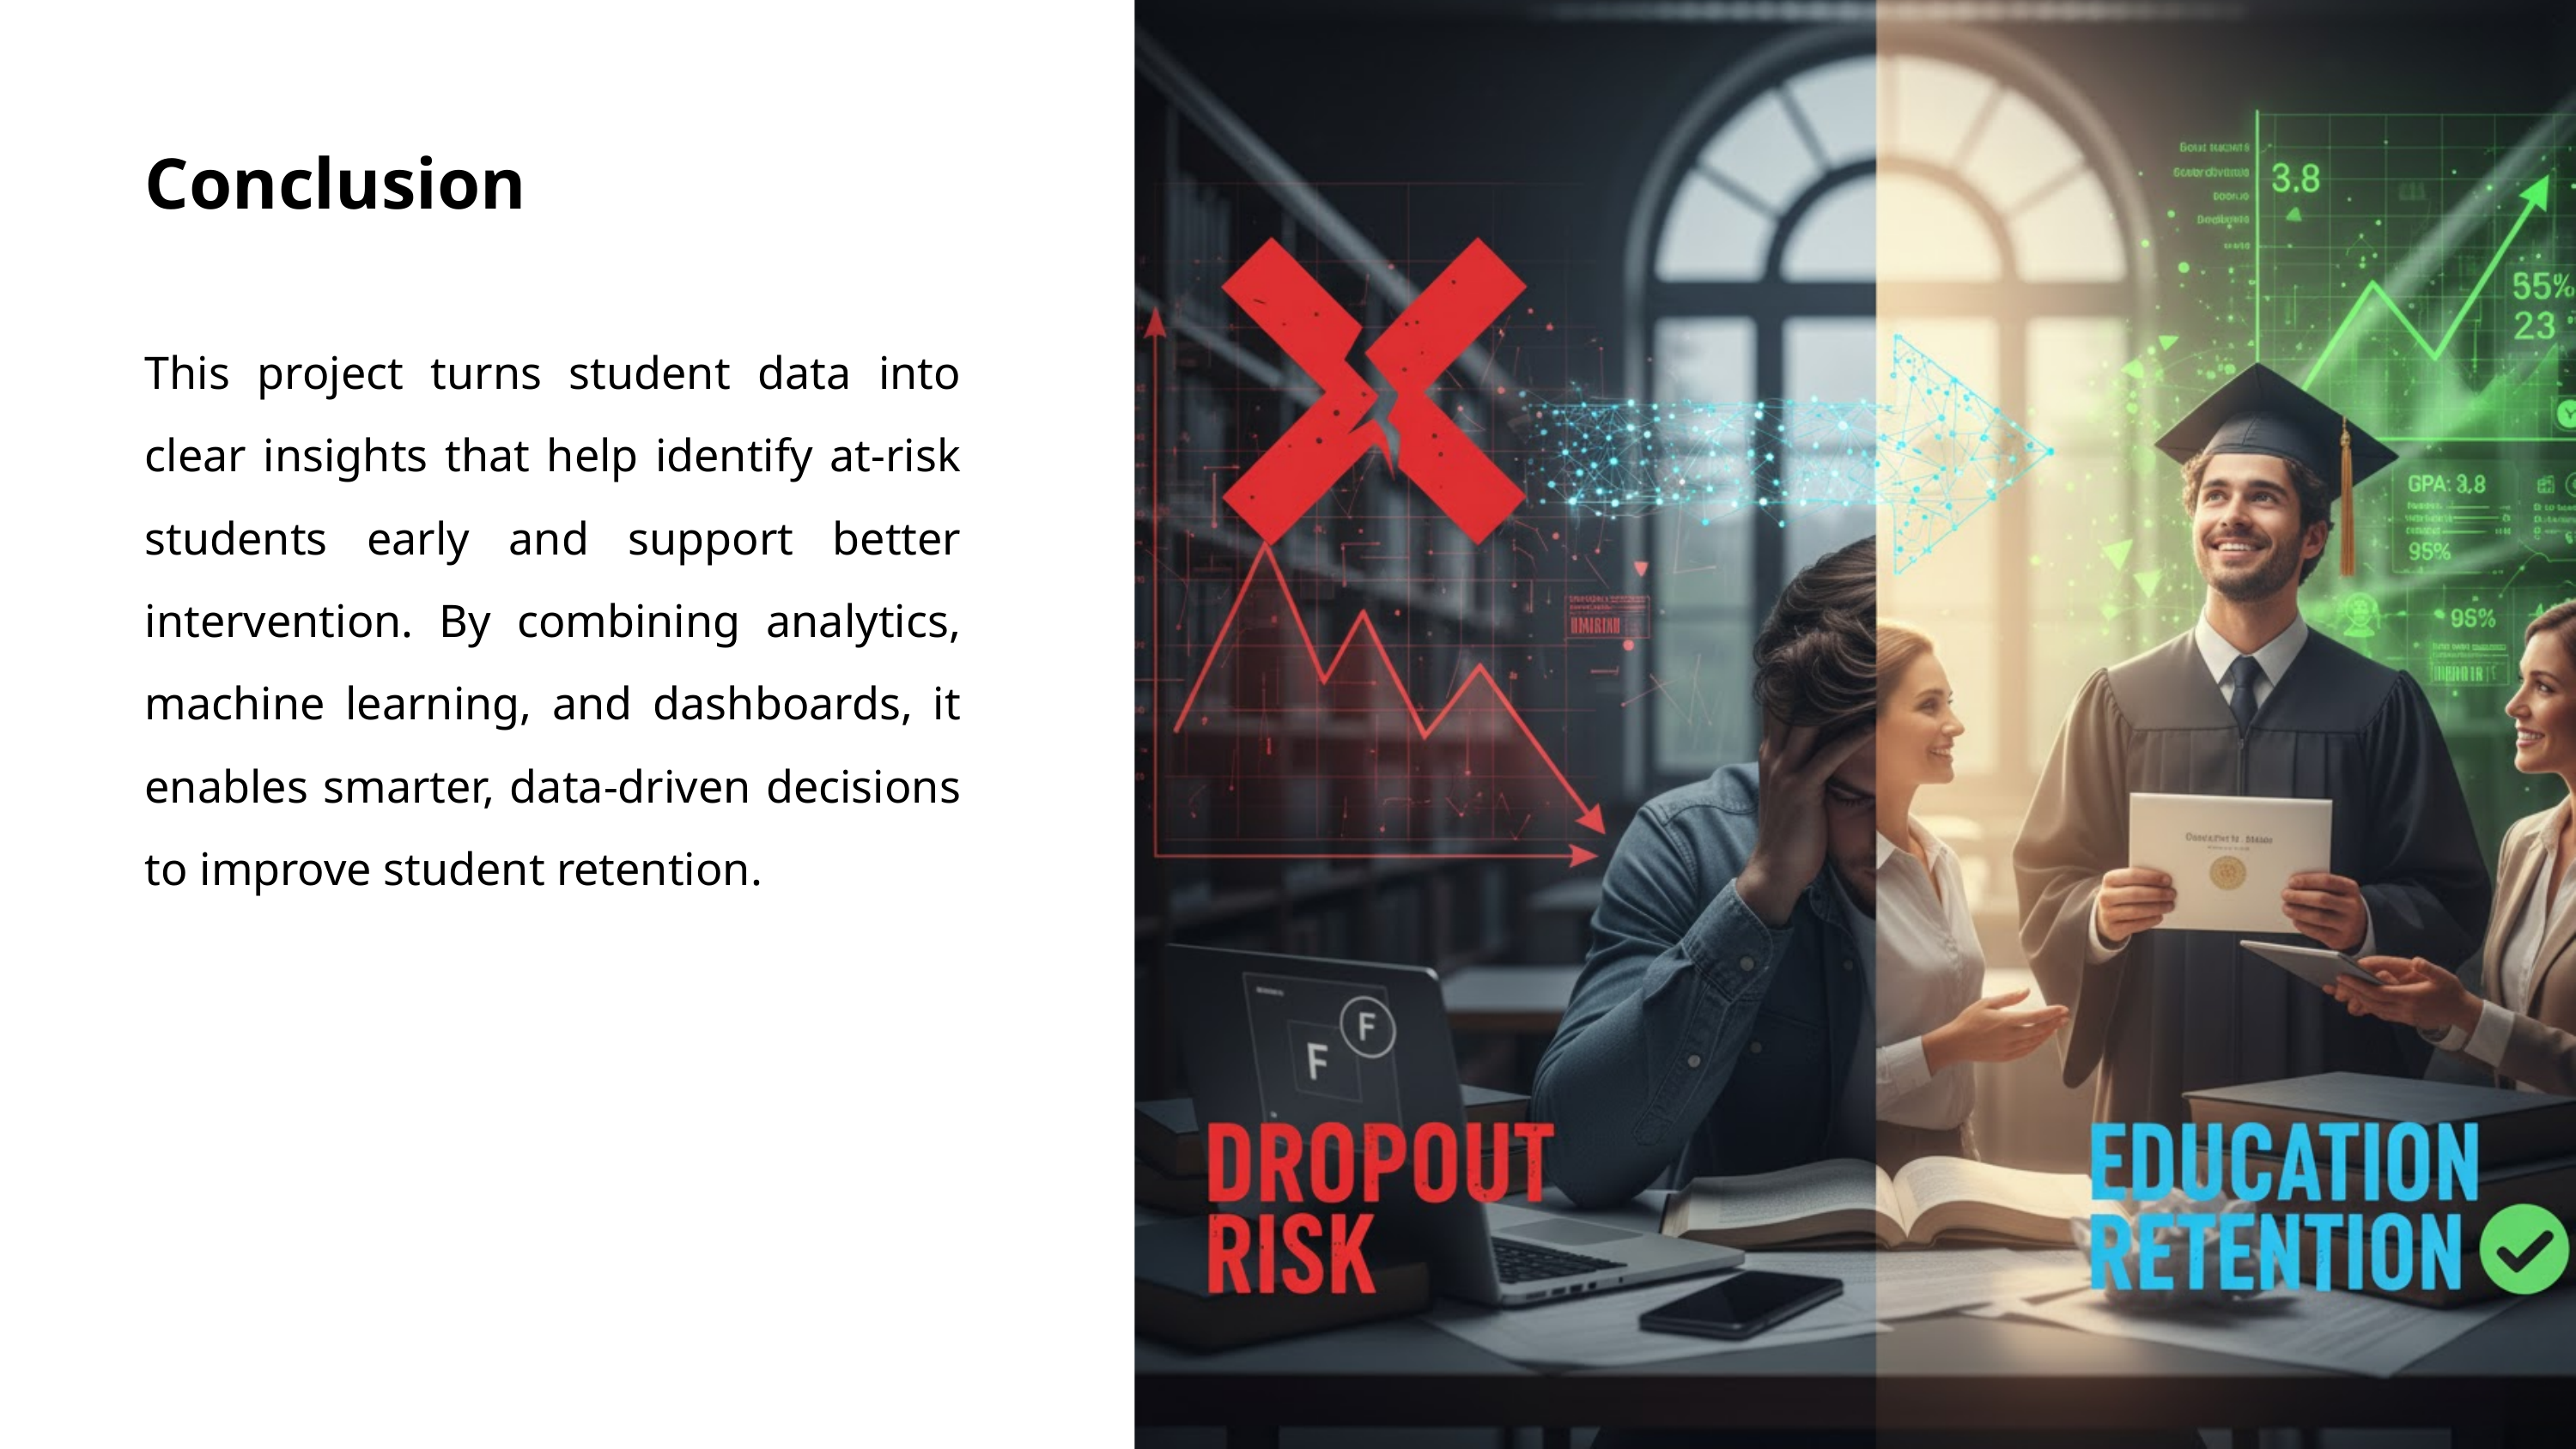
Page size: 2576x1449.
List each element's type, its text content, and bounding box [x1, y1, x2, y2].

text_box [1134, 0, 2576, 1449]
text_box Conclusion [144, 135, 1510, 224]
text_box This project turns student data into clear insights that help identify at-risk students early and support better intervention. By combining analytics, machine learning, and dashboards, it enables smarter, data-driven decisions to improve student retention. [144, 315, 962, 895]
